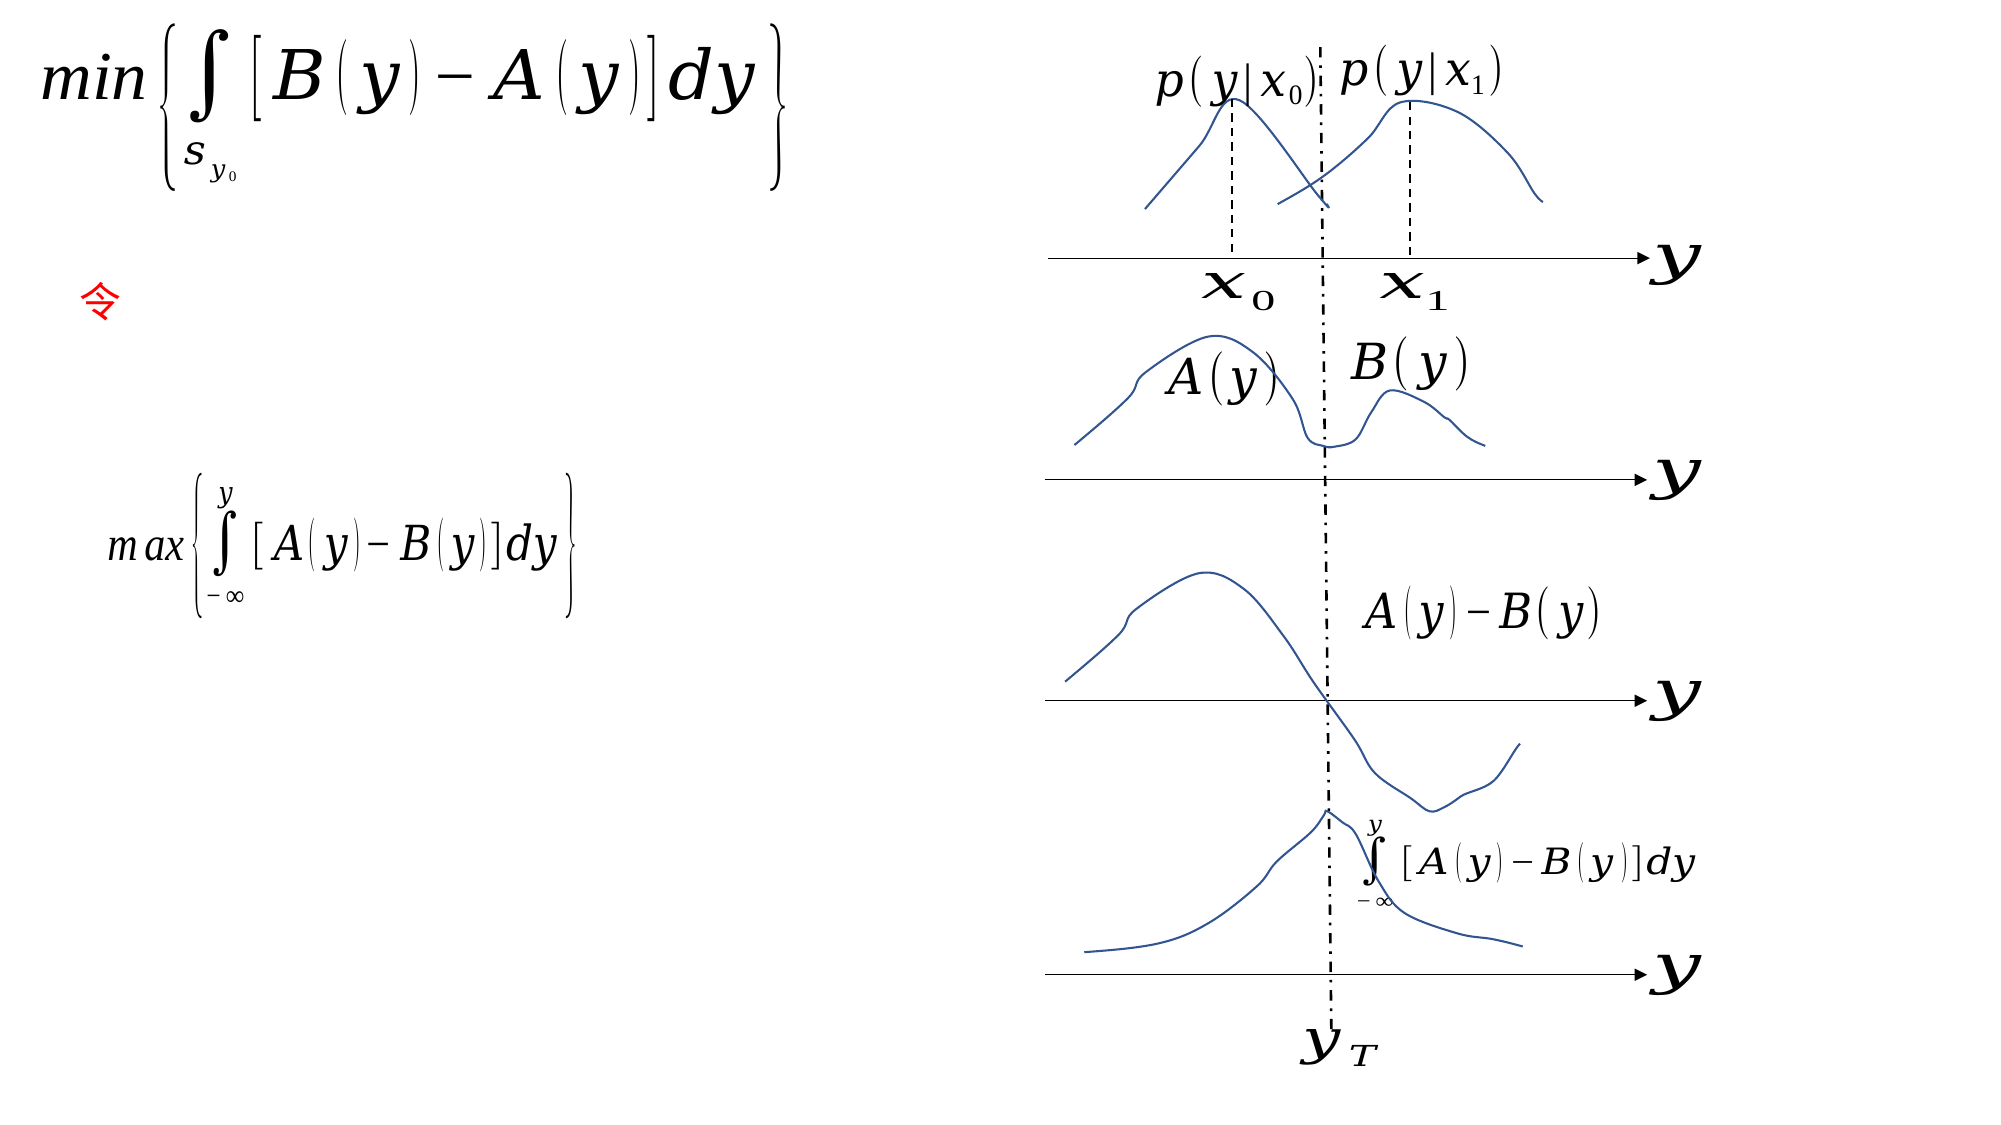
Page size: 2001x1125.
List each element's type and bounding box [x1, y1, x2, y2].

text_box [1044, 39, 1710, 1073]
